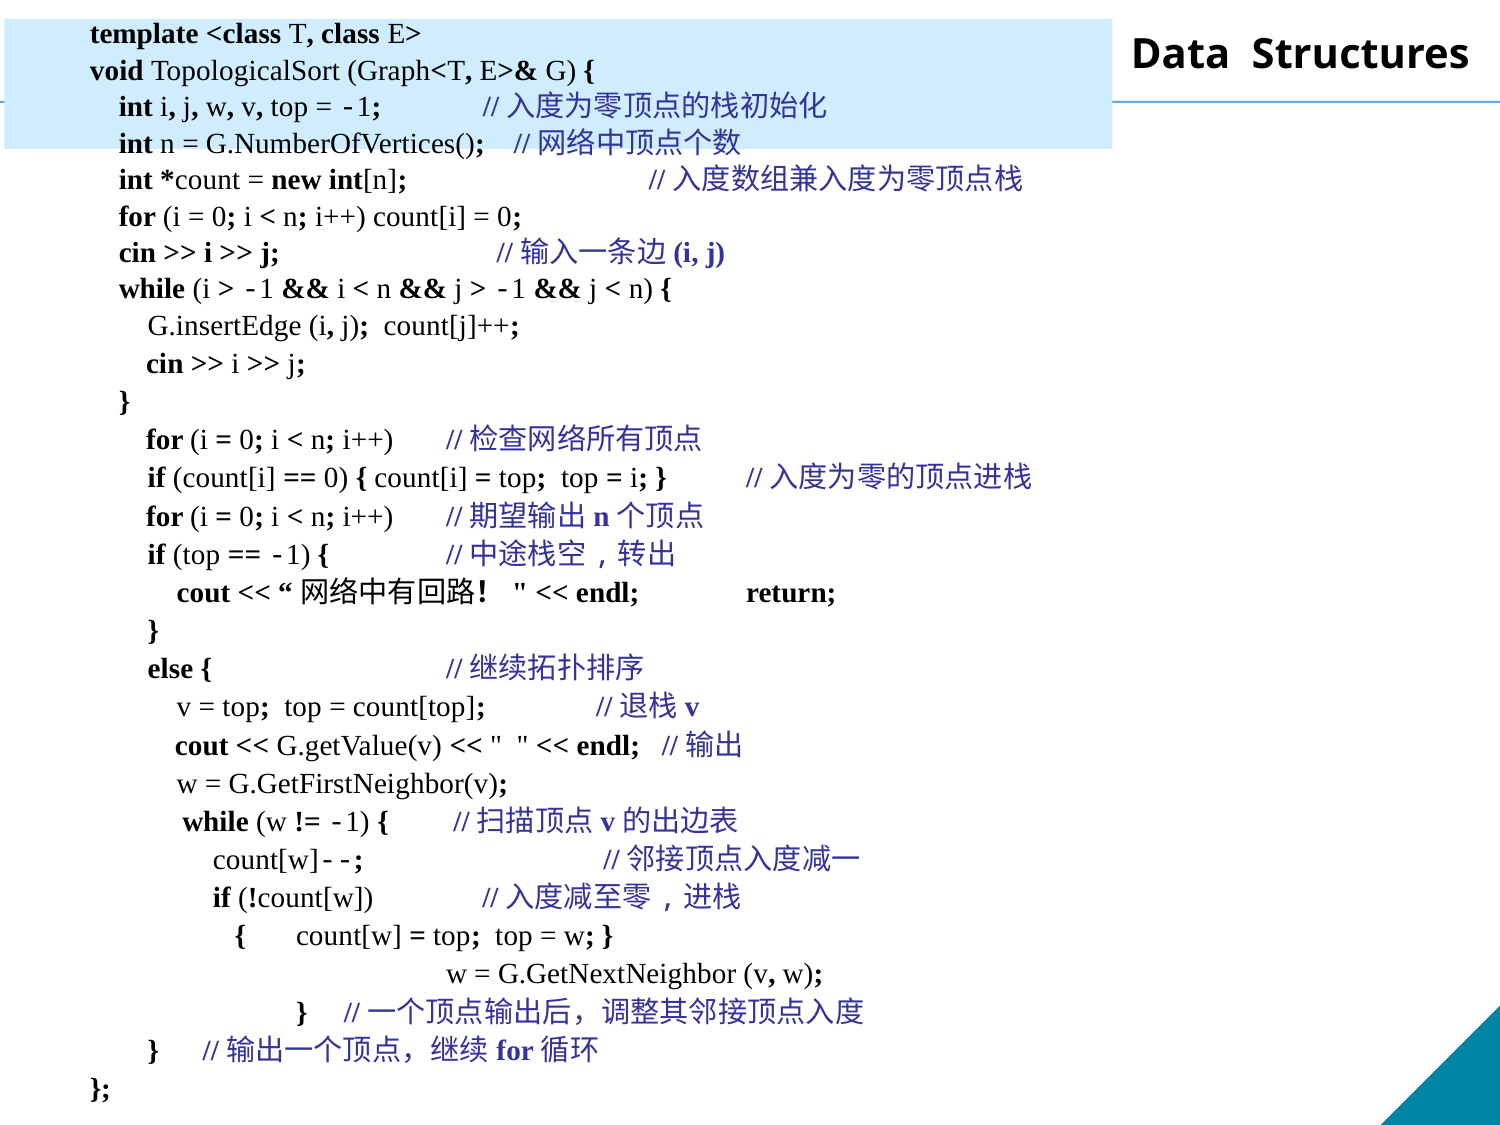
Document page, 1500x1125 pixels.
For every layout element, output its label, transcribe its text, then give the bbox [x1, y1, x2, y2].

text_box template <class T, class E> void TopologicalSort (Graph<T, E>& G) { int i, j, w, v, top = -1; //入度为零顶点的栈初始化 int n = G.NumberOfVertices(); //网络中顶点个数 int *count = new int[n]; //入度数组兼入度为零顶点栈 for (i = 0; i < n; i++) count[i] = 0; cin >> i >> j; //输入一条边(i, j) while (i > -1 && i < n && j > -1 && j < n) { G.insertEdge (i, j); count[j]++; cin >> i >> j; } for (i = 0; i < n; i++) //检查网络所有顶点 if (count[i] == 0) { count[i] = top; top = i; } //入度为零的顶点进栈 for (i = 0; i < n; i++) //期望输出n个顶点 if (top == -1) { //中途栈空,转出 cout << “网络中有回路！" << endl; return; } else { //继续拓扑排序 v = top; top = count[top]; //退栈v cout << G.getValue(v) << " " << endl; //输出 w = G.GetFirstNeighbor(v); while (w != -1) { //扫描顶点v的出边表 count[w]--; //邻接顶点入度减一 if (!count[w]) //入度减至零,进栈 { count[w] = top; top = w; } w = G.GetNextNeighbor (v, w); } //一个顶点输出后，调整其邻接顶点入度 } //输出一个顶点，继续for循环 }; [74, 7, 1425, 858]
